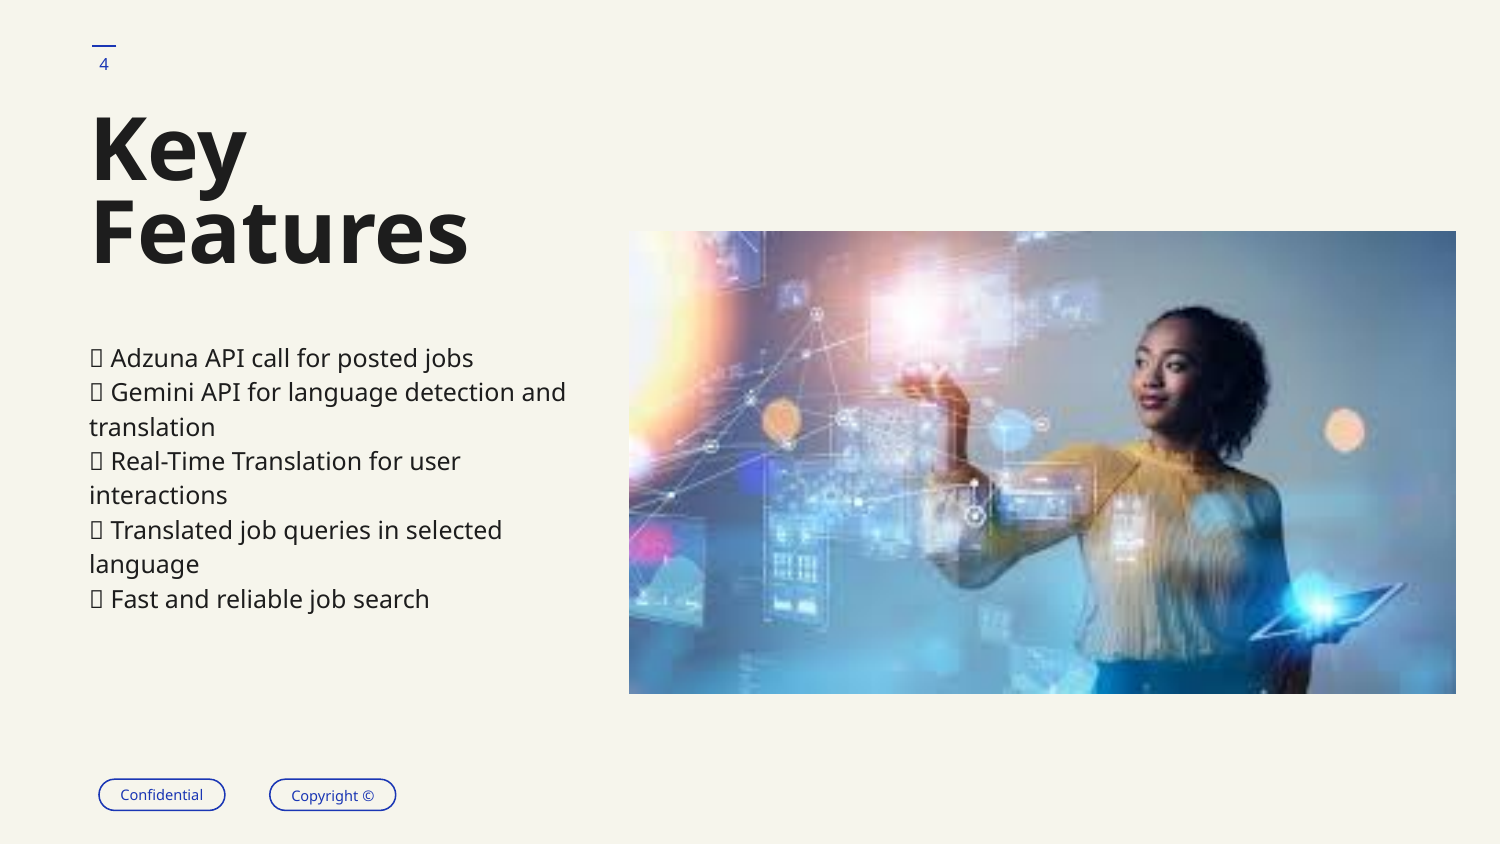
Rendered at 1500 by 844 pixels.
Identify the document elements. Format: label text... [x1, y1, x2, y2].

slide_number ‹#› [69, 33, 140, 98]
picture [629, 230, 1456, 694]
list ✅ Adzuna API call for posted jobs ✅ Gemini API for language detection and translation ✅ Real-Time Translation for user interactions ✅ Translated job queries in selected language ✅ Fast and reliable job search [74, 322, 602, 664]
title Key Features [74, 97, 632, 323]
